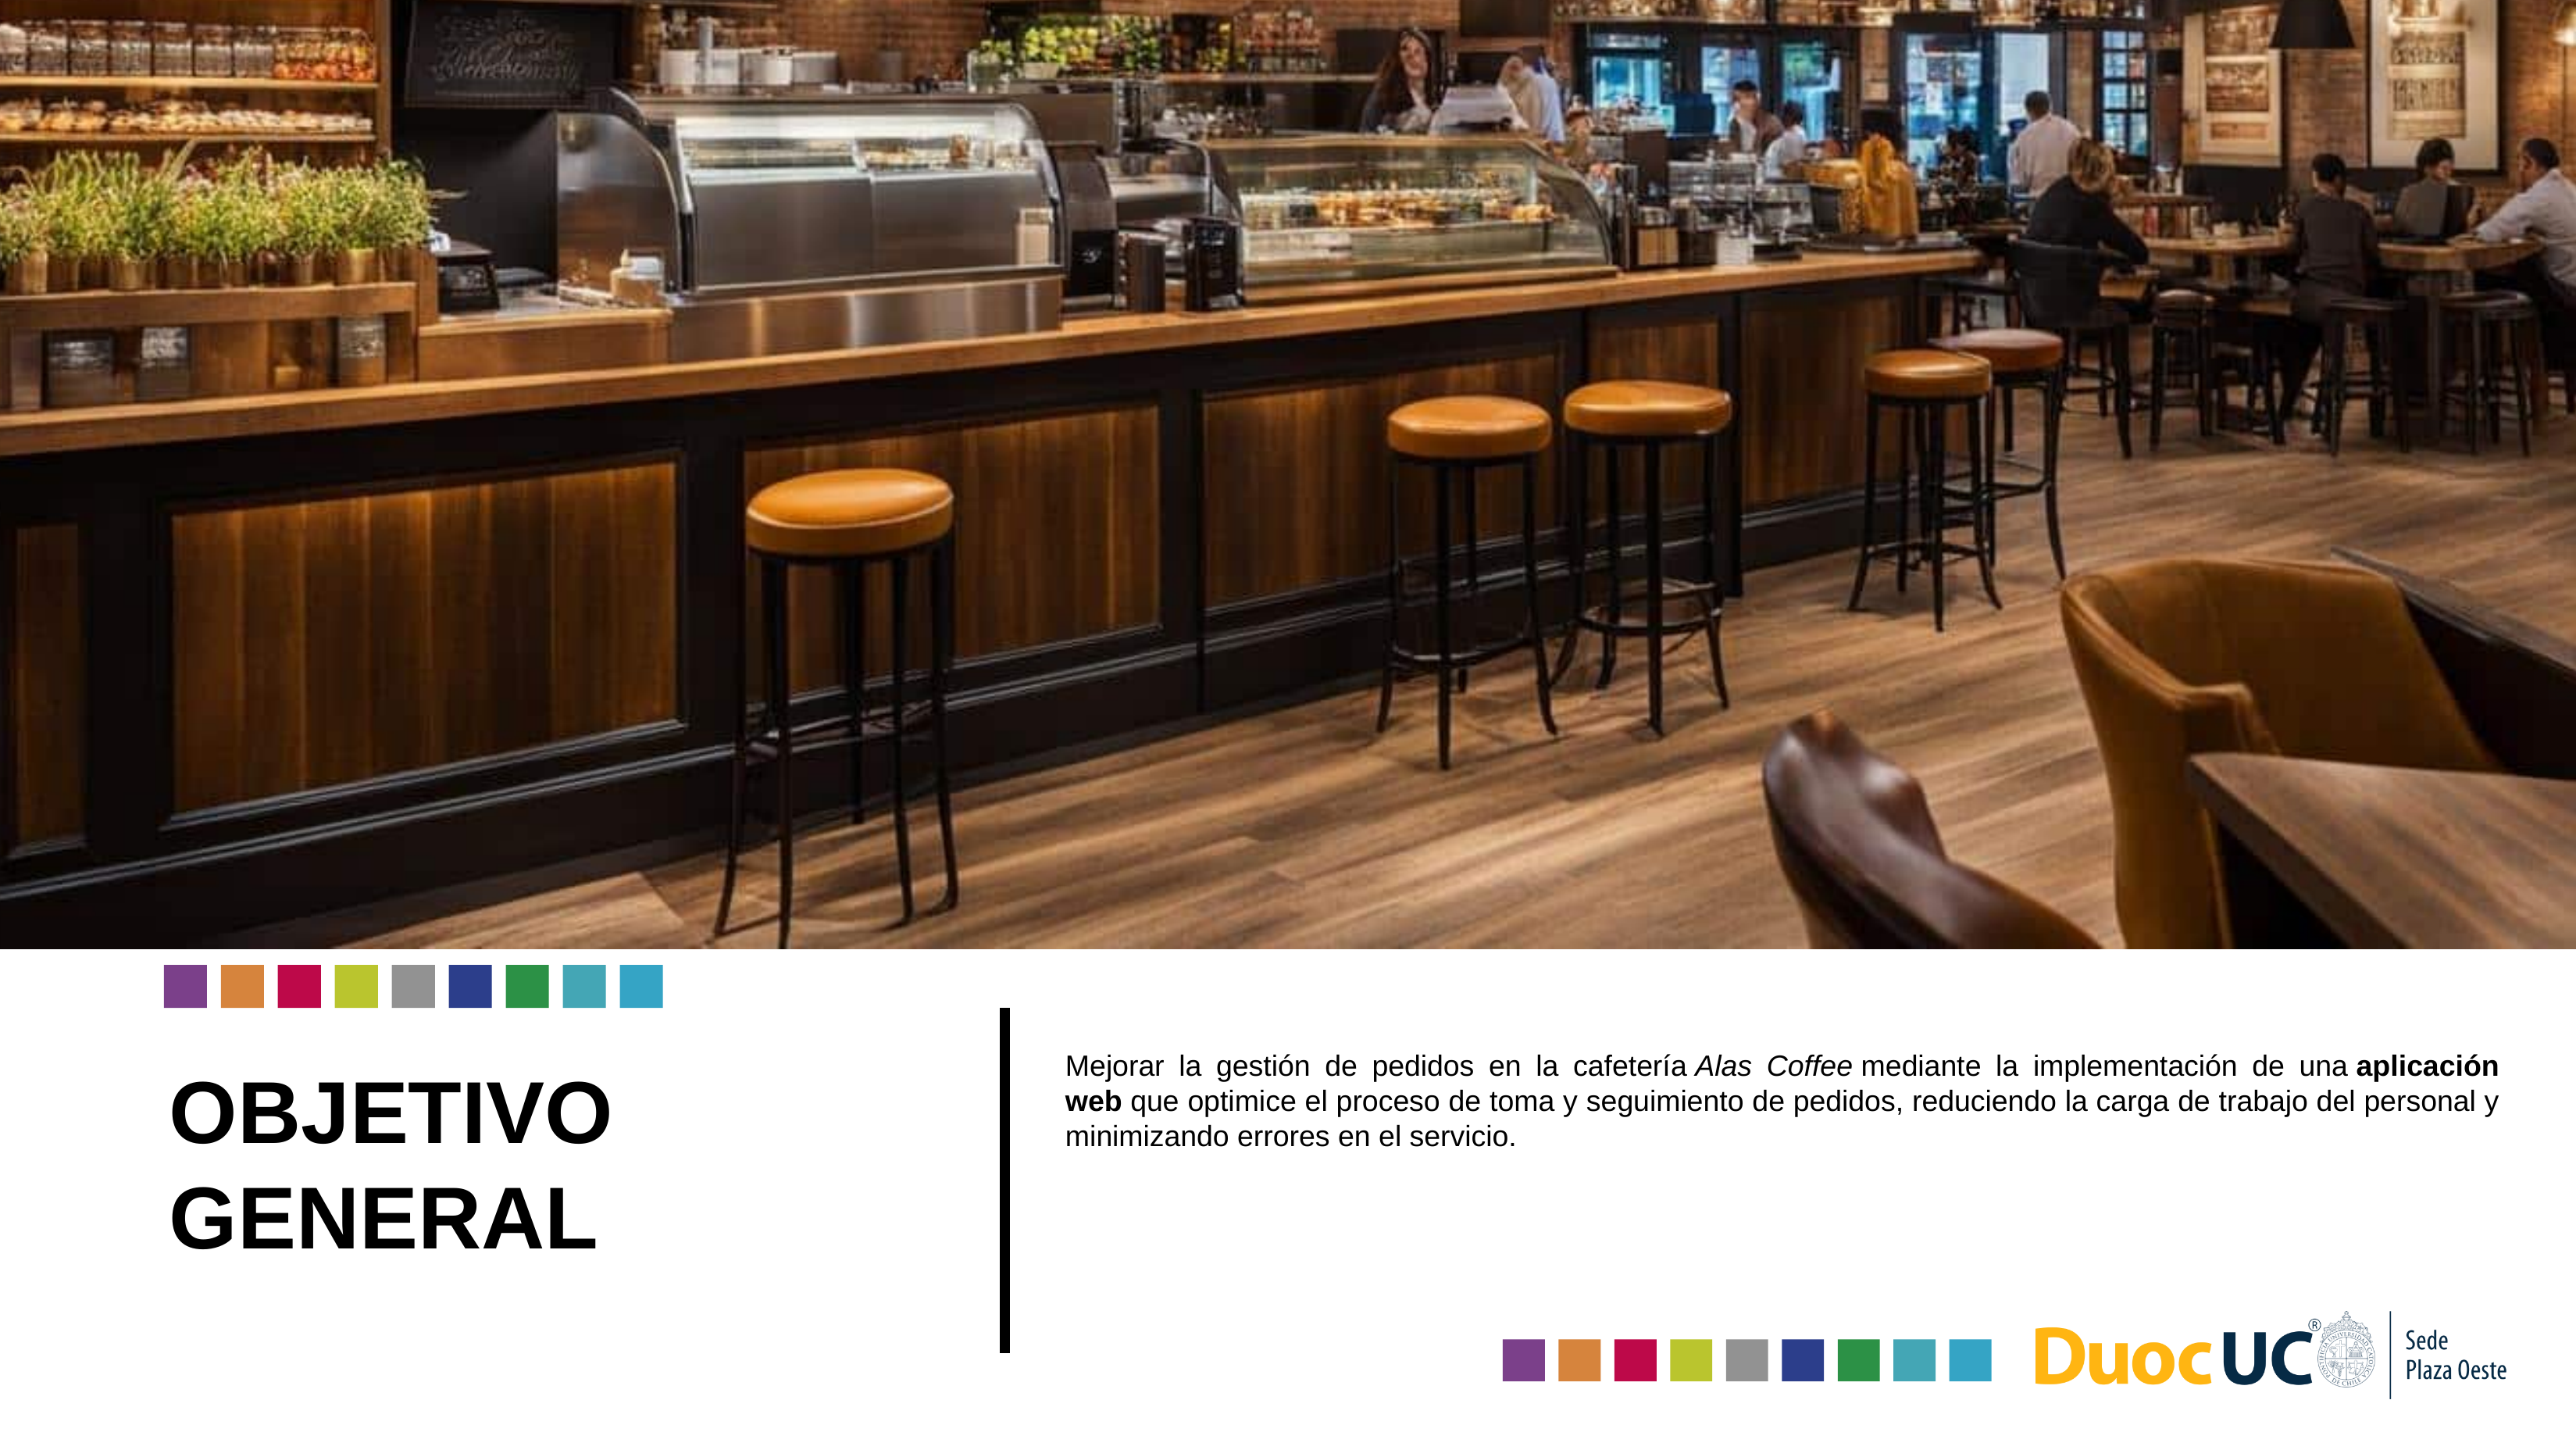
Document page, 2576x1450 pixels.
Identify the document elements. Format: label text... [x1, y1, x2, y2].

title OBJETIVO GENERAL [169, 1055, 944, 1269]
list Mejorar la gestión de pedidos en la cafetería Alas Coffee mediante la implementación de una aplicación web que optimice el proceso de toma y seguimiento de pedidos, reduciendo la carga de trabajo del personal y minimizando errores en el servicio. [1065, 1047, 2500, 1154]
picture [0, 0, 2576, 950]
picture [2031, 1310, 2512, 1400]
